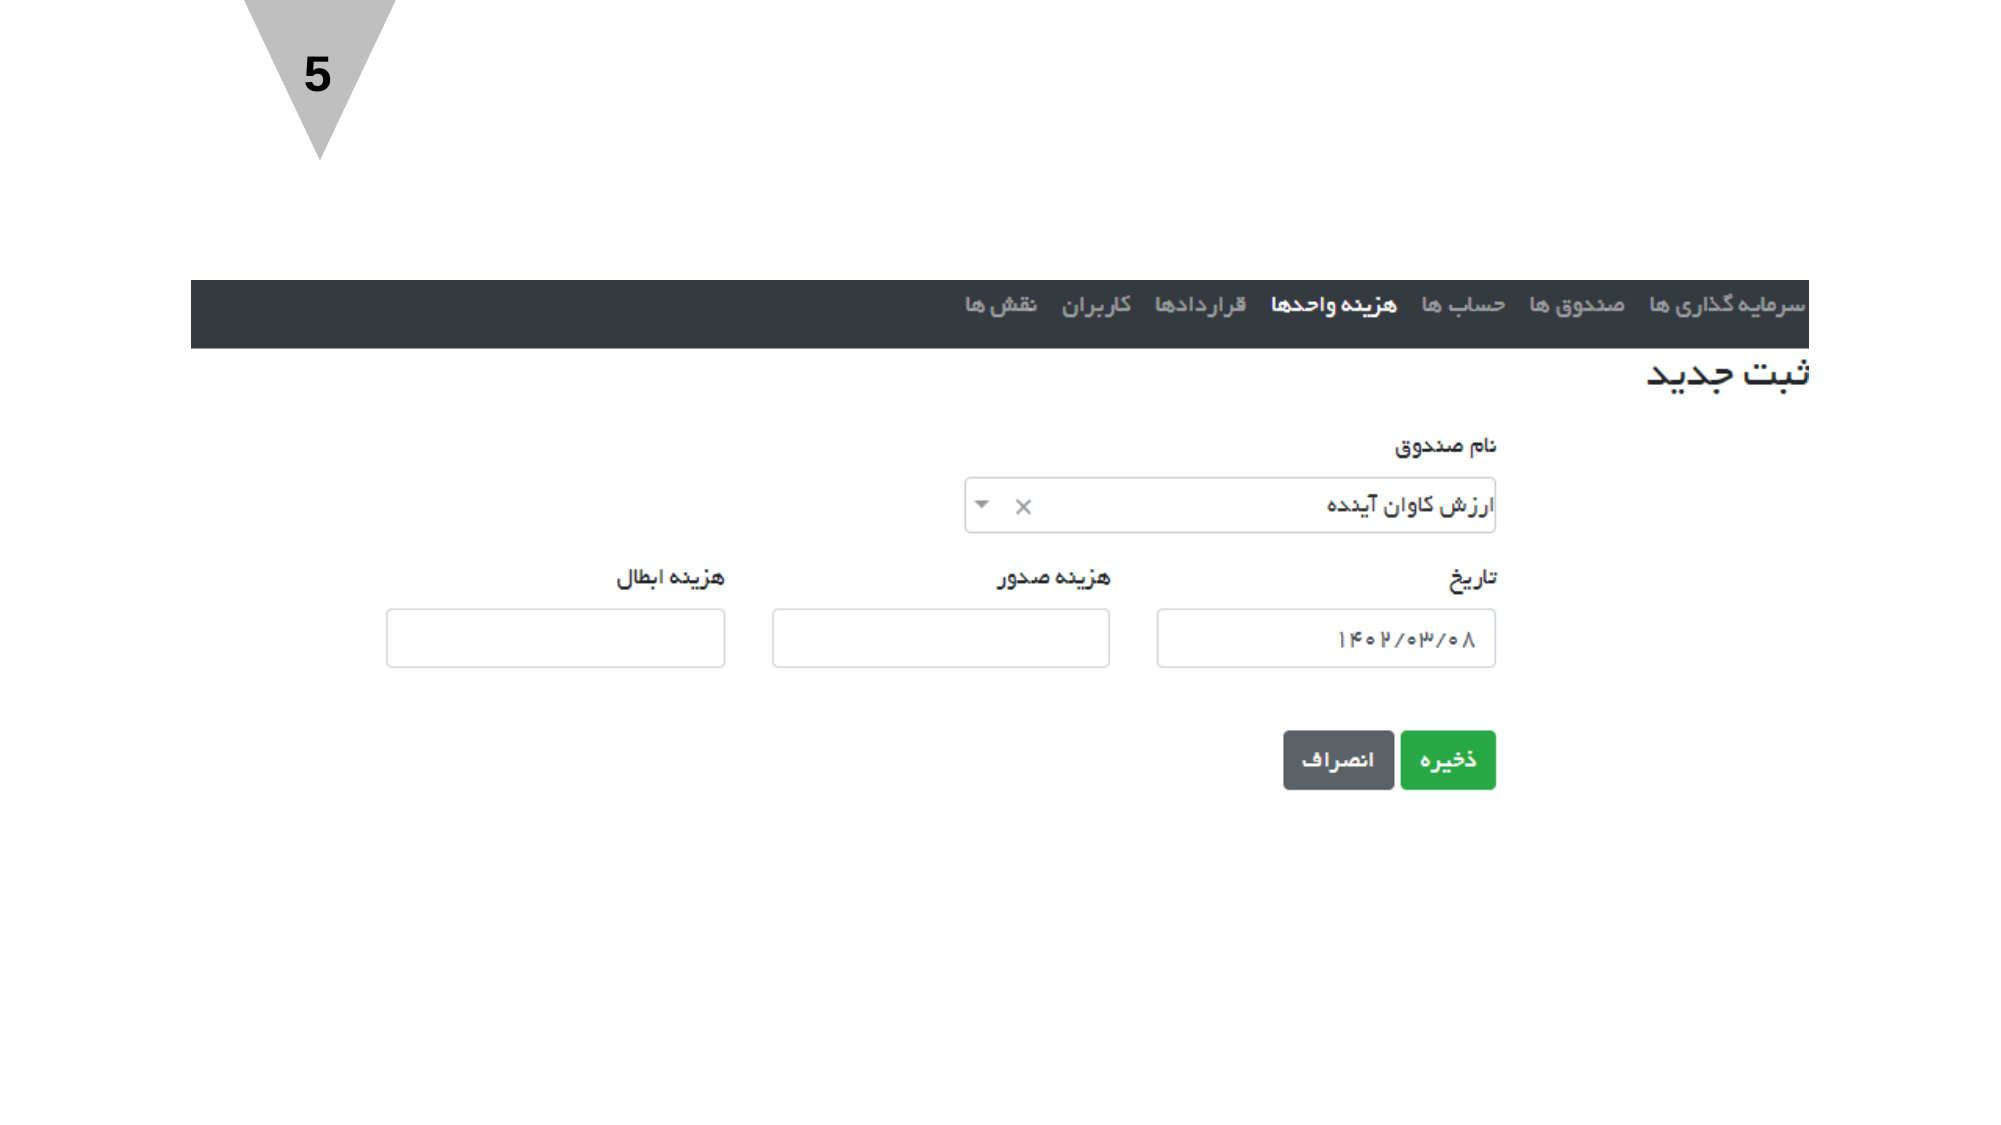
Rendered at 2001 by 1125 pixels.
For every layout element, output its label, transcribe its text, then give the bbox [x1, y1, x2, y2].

text_box [241, 0, 399, 49]
picture [191, 280, 1809, 845]
text_box [293, 109, 347, 163]
text_box 5 [261, 34, 375, 109]
